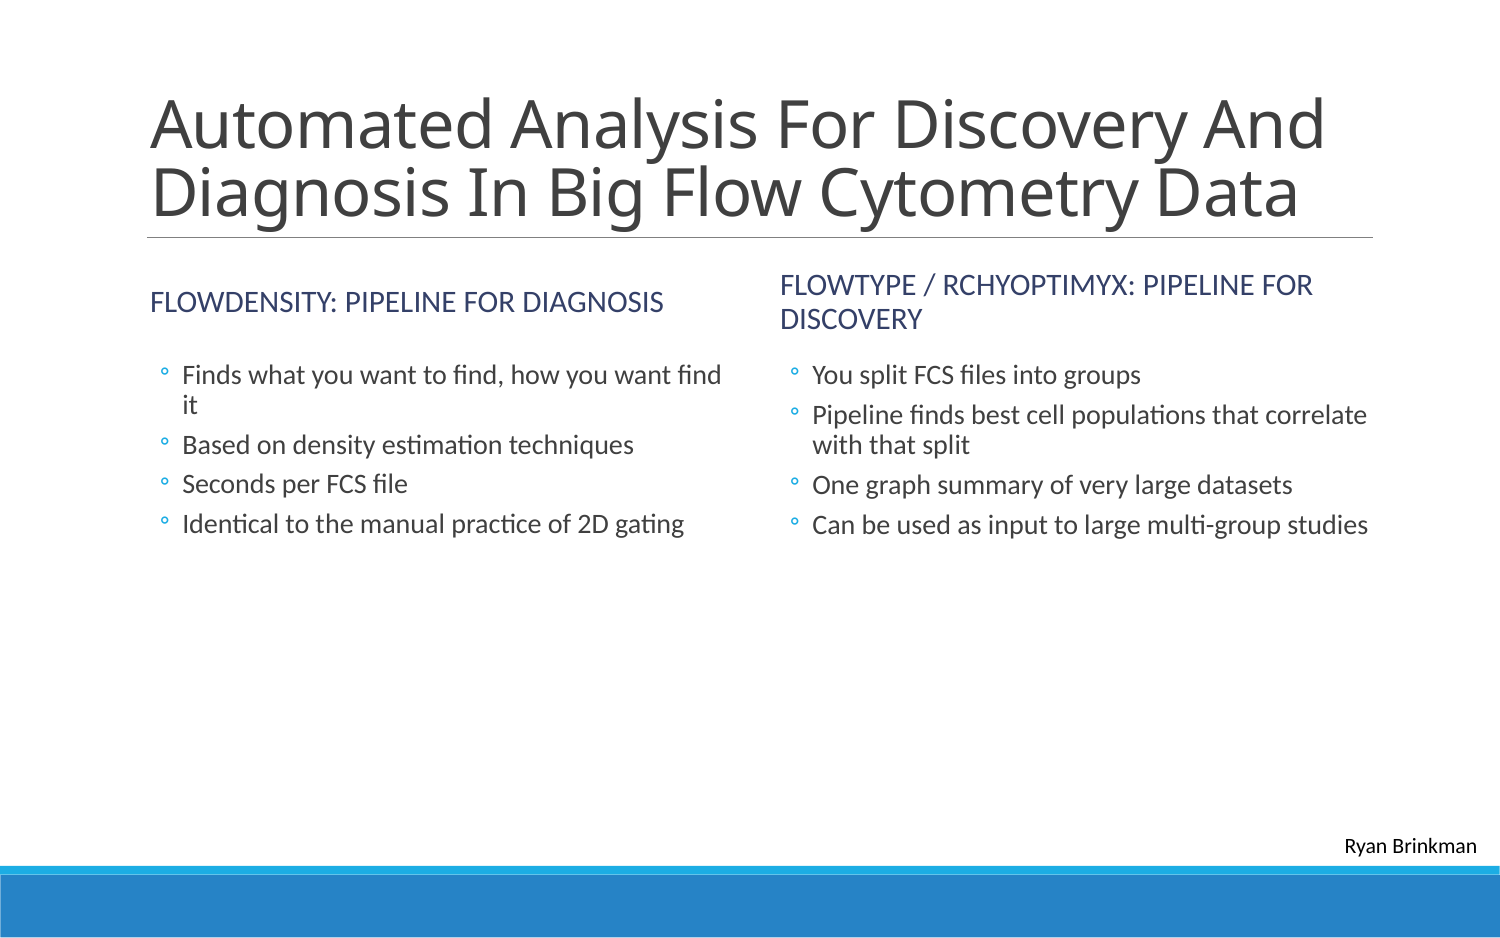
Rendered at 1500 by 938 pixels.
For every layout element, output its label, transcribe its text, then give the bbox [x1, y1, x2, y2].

list You split FCS files into groups Pipeline finds best cell populations that correlate with that split One graph summary of very large datasets Can be used as input to large multi-group studies [765, 353, 1373, 803]
list Finds what you want to find, how you want find it Based on density estimation techniques Seconds per FCS file Identical to the manual practice of 2D gating [135, 353, 743, 803]
title Automated Analysis For Discovery And Diagnosis In Big Flow Cytometry Data [135, 39, 1373, 238]
list flowType / RchyOptimyx: Pipeline for Discovery [765, 252, 1373, 353]
text_box Ryan Brinkman [1329, 824, 1493, 866]
list flowDensity: Pipeline for Diagnosis [135, 252, 743, 353]
